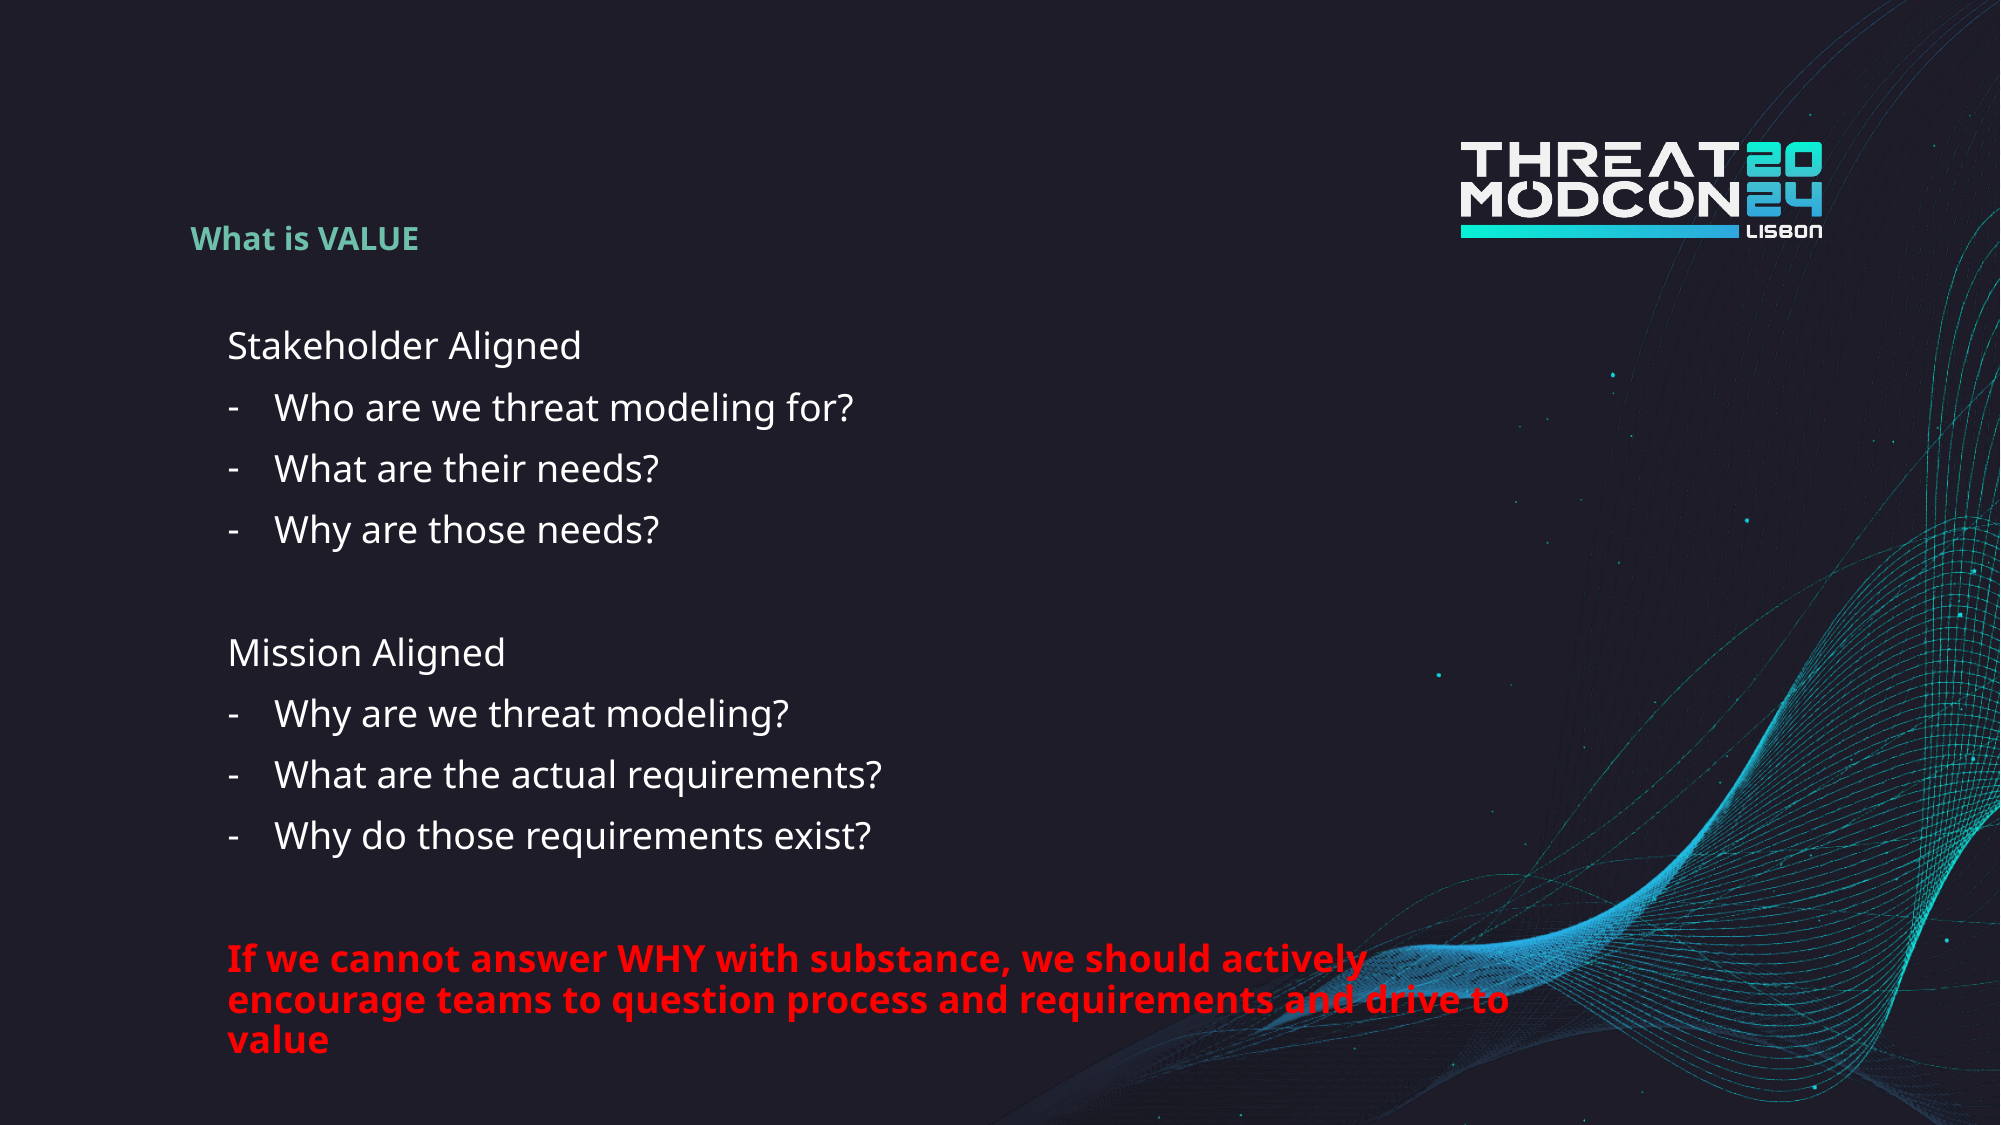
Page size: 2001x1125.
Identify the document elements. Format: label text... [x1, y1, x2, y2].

list Stakeholder Aligned Who are we threat modeling for? What are their needs? Why are those needs? Mission Aligned Why are we threat modeling? What are the actual requirements? Why do those requirements exist? If we cannot answer WHY with substance, we should actively encourage teams to question process and requirements and drive to value [174, 319, 1535, 979]
title What is VALUE [175, 215, 962, 266]
picture [847, 0, 2001, 1125]
